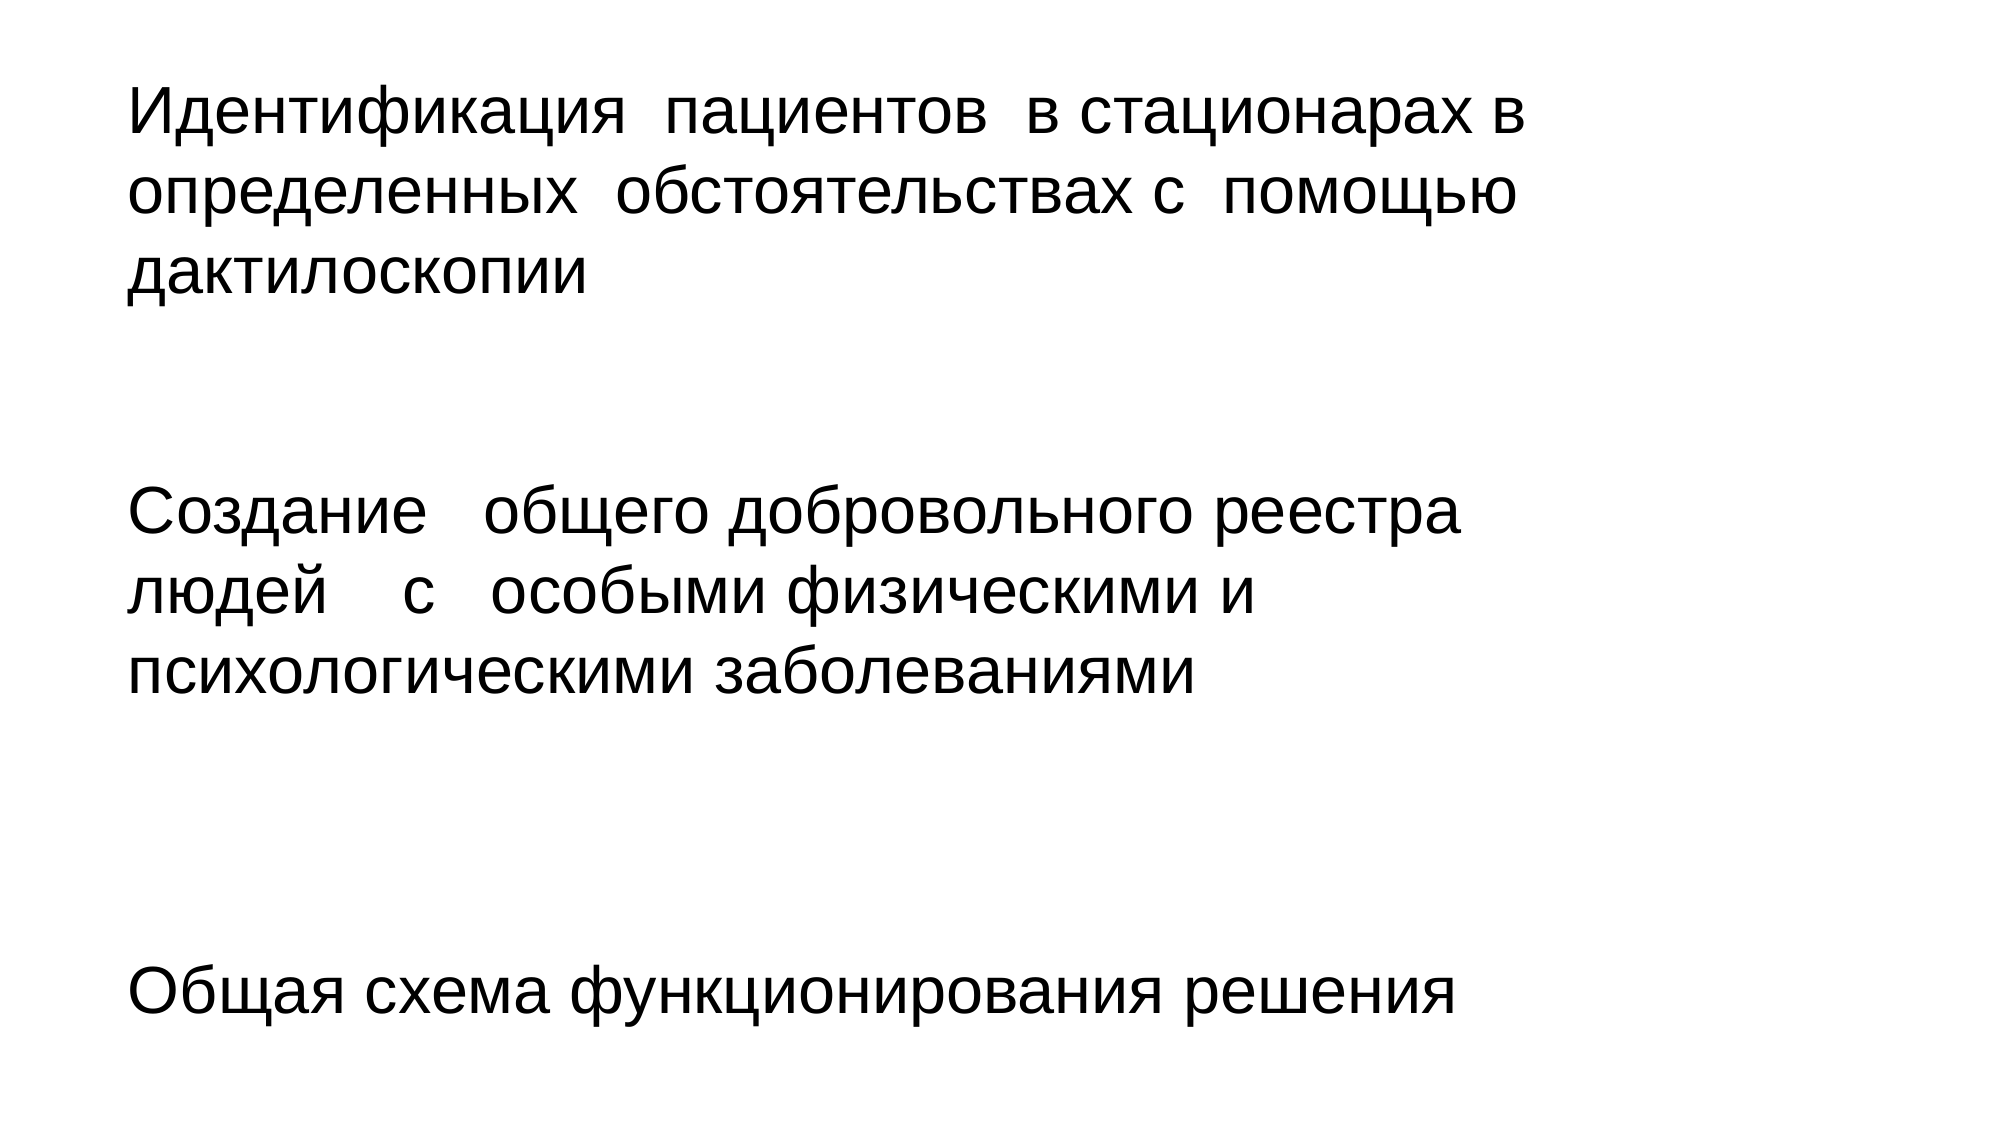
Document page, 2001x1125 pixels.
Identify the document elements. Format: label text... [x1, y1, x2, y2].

text_box Идентификация пациентов в стационарах в определенных обстоятельствах с помощью дактилоскопии Создание общего добровольного реестра людей с особыми физическими и психологическими заболеваниями Общая схема функционирования решения [113, 59, 1632, 1034]
